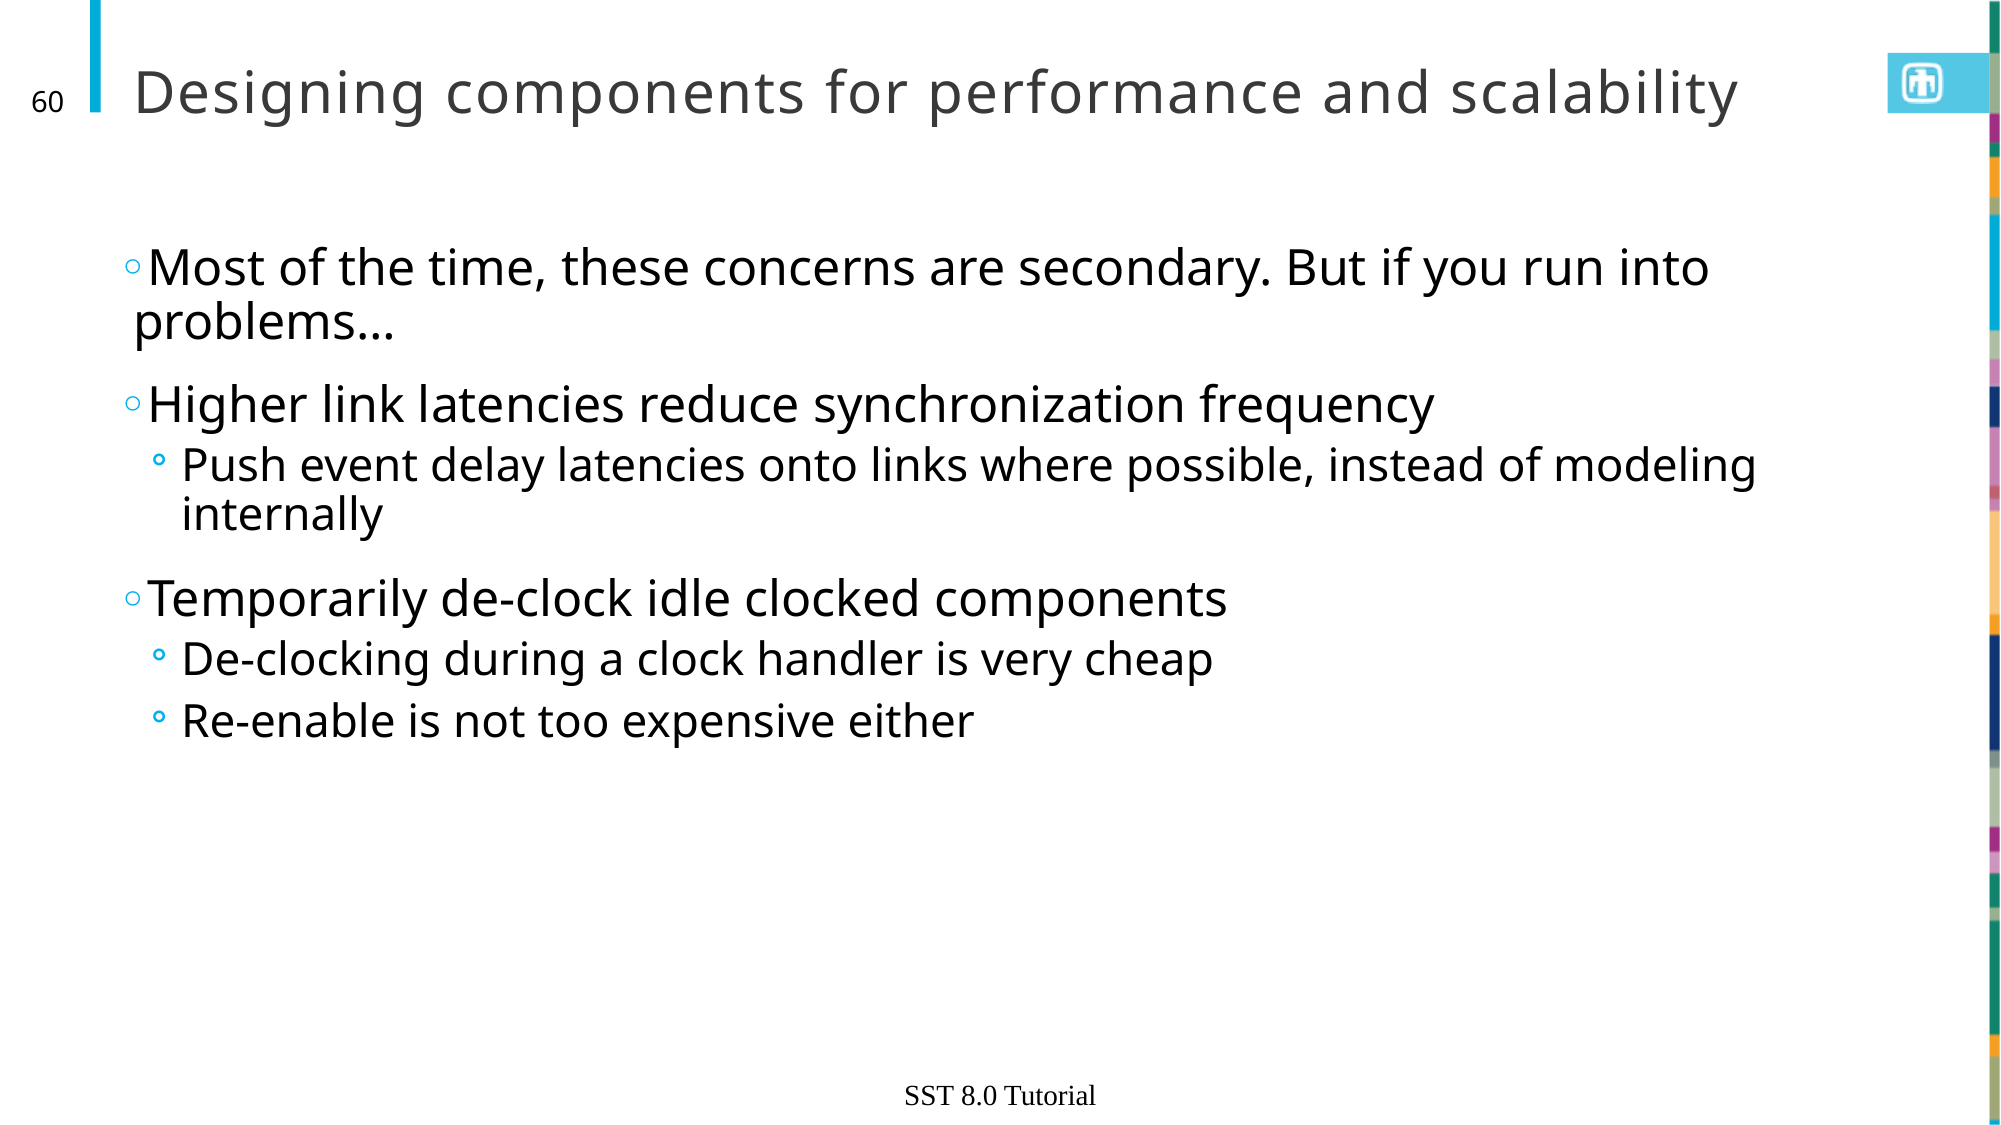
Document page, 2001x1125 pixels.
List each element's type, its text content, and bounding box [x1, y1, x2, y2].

list Most of the time, these concerns are secondary. But if you run into problems… Higher link latencies reduce synchronization frequency Push event delay latencies onto links where possible, instead of modeling internally Temporarily de-clock idle clocked components De-clocking during a clock handler is very cheap Re-enable is not too expensive either [118, 234, 1889, 1000]
slide_number 60 [10, 73, 80, 133]
picture [1990, 330, 1999, 1120]
footer SST 8.0 Tutorial [604, 1063, 1396, 1124]
picture [1901, 62, 1944, 104]
title Designing components for performance and scalability [118, 39, 1769, 133]
picture [1990, 1, 1999, 215]
